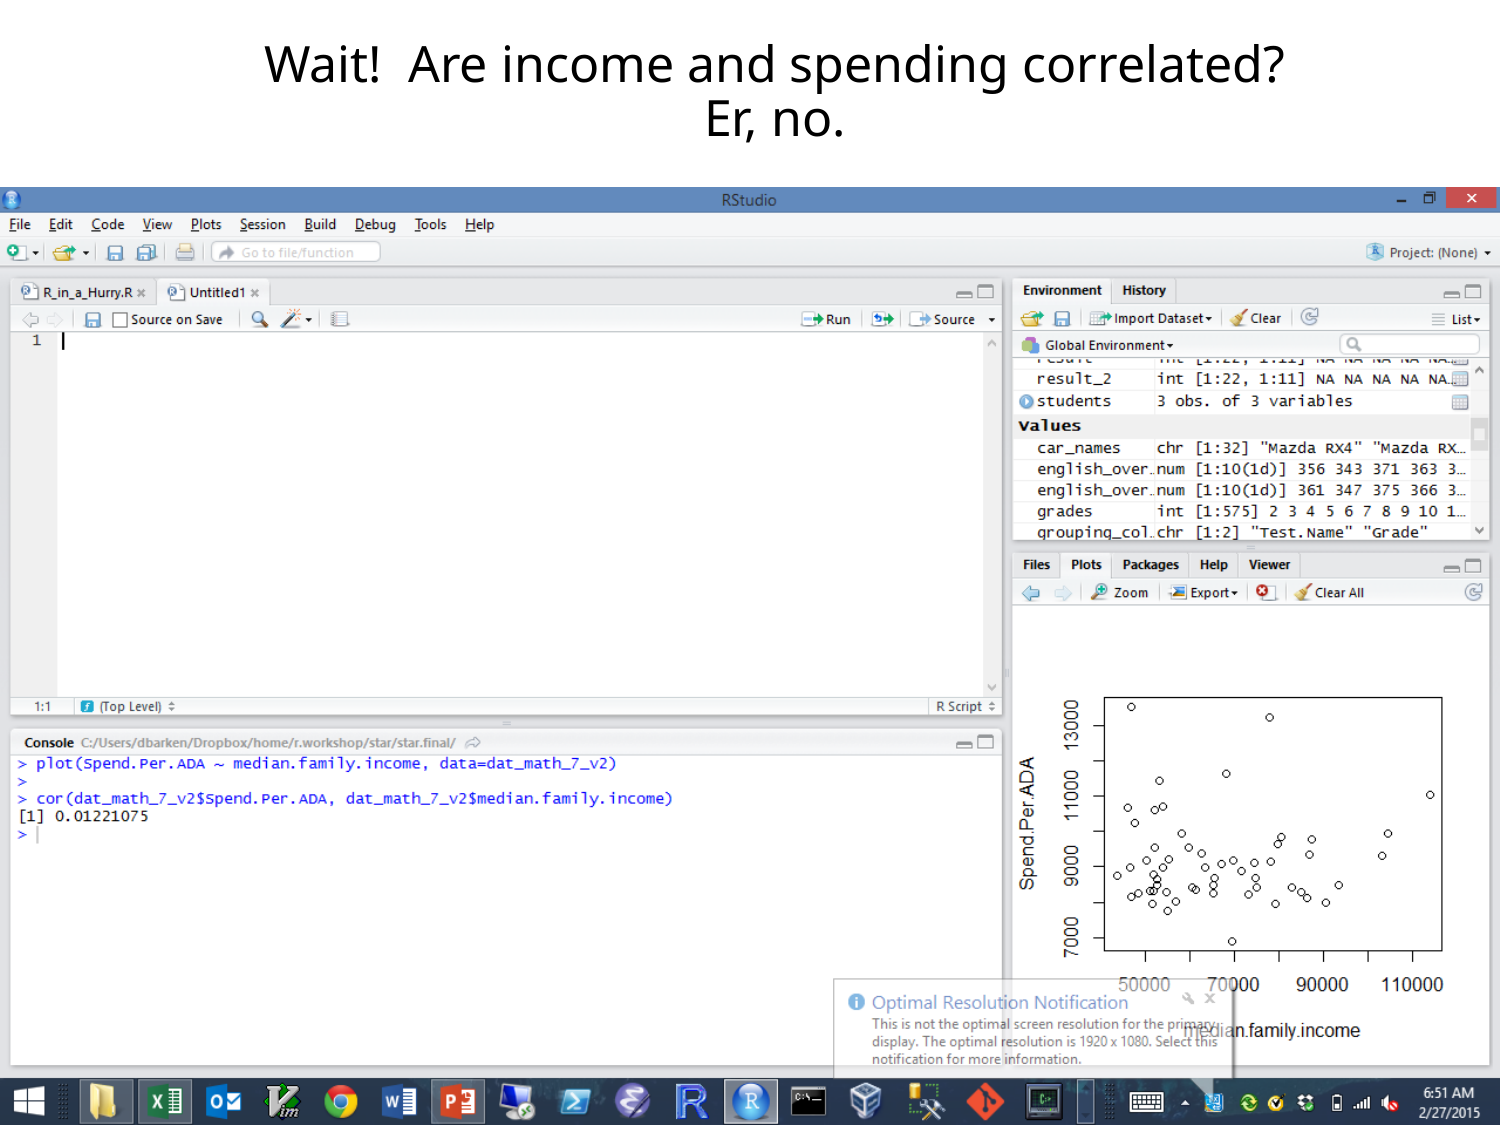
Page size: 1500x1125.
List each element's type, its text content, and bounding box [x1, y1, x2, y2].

picture [0, 187, 1500, 1125]
text_box Wait! Are income and spending correlated? Er, no. [128, 0, 1422, 187]
